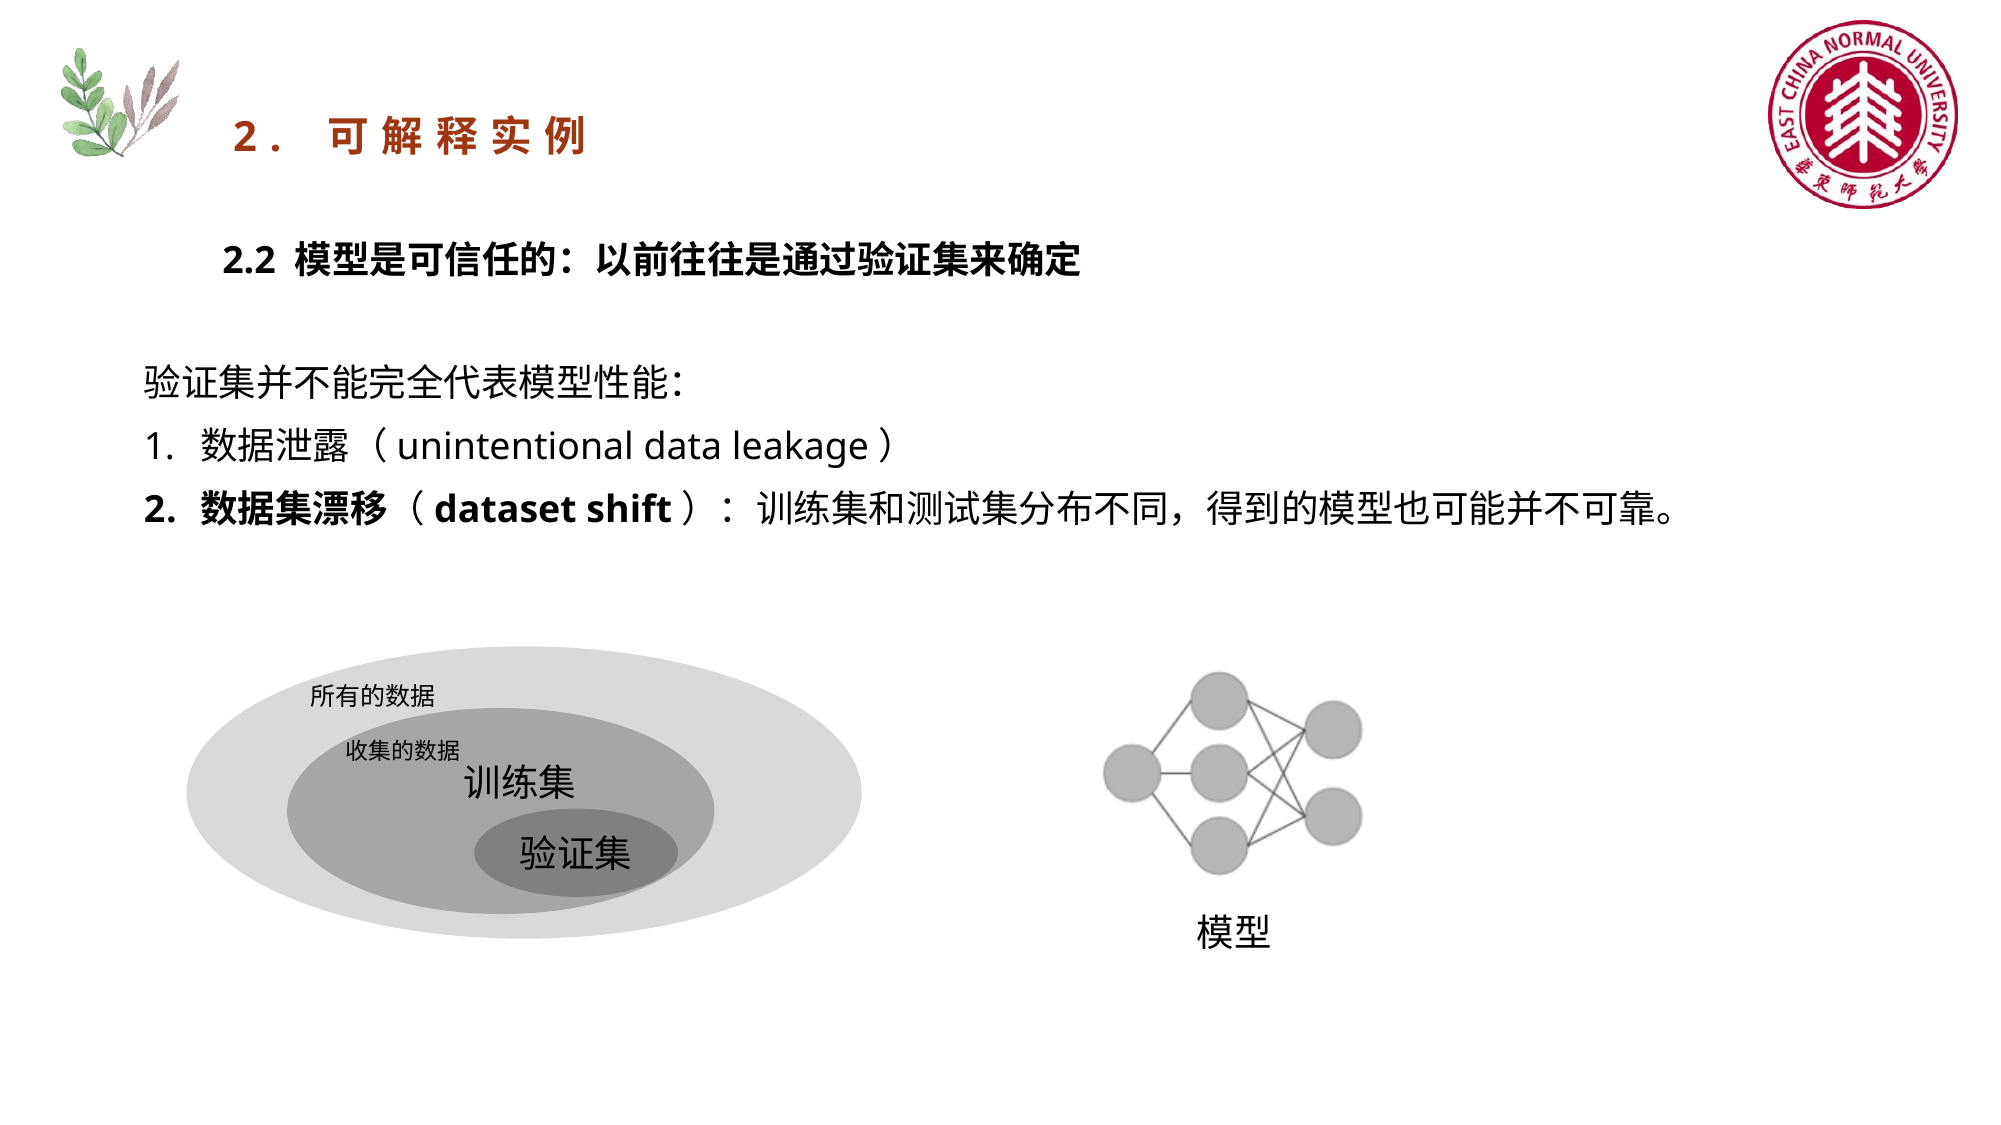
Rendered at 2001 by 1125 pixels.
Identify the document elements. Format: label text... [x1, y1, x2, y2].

picture [1768, 20, 1958, 209]
text_box 所有的数据 [295, 672, 451, 718]
picture [1102, 646, 1367, 895]
text_box 收集的数据 [331, 729, 476, 772]
text_box 验证集 [473, 808, 680, 898]
text_box [286, 706, 716, 916]
text_box 模型 [1181, 901, 1287, 962]
text_box 2.2 模型是可信任的：以前往往是通过验证集来确定 [207, 210, 1793, 289]
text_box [61, 46, 179, 160]
text_box [185, 645, 863, 940]
text_box 2. 可解释实例 [218, 81, 1309, 167]
text_box 验证集并不能完全代表模型性能： 数据泄露（unintentional data leakage） 数据集漂移（dataset shift）：训练集和测试集分布不同，得到的模型也可能并不可靠。 [129, 333, 1958, 538]
text_box 训练集 [448, 751, 591, 811]
